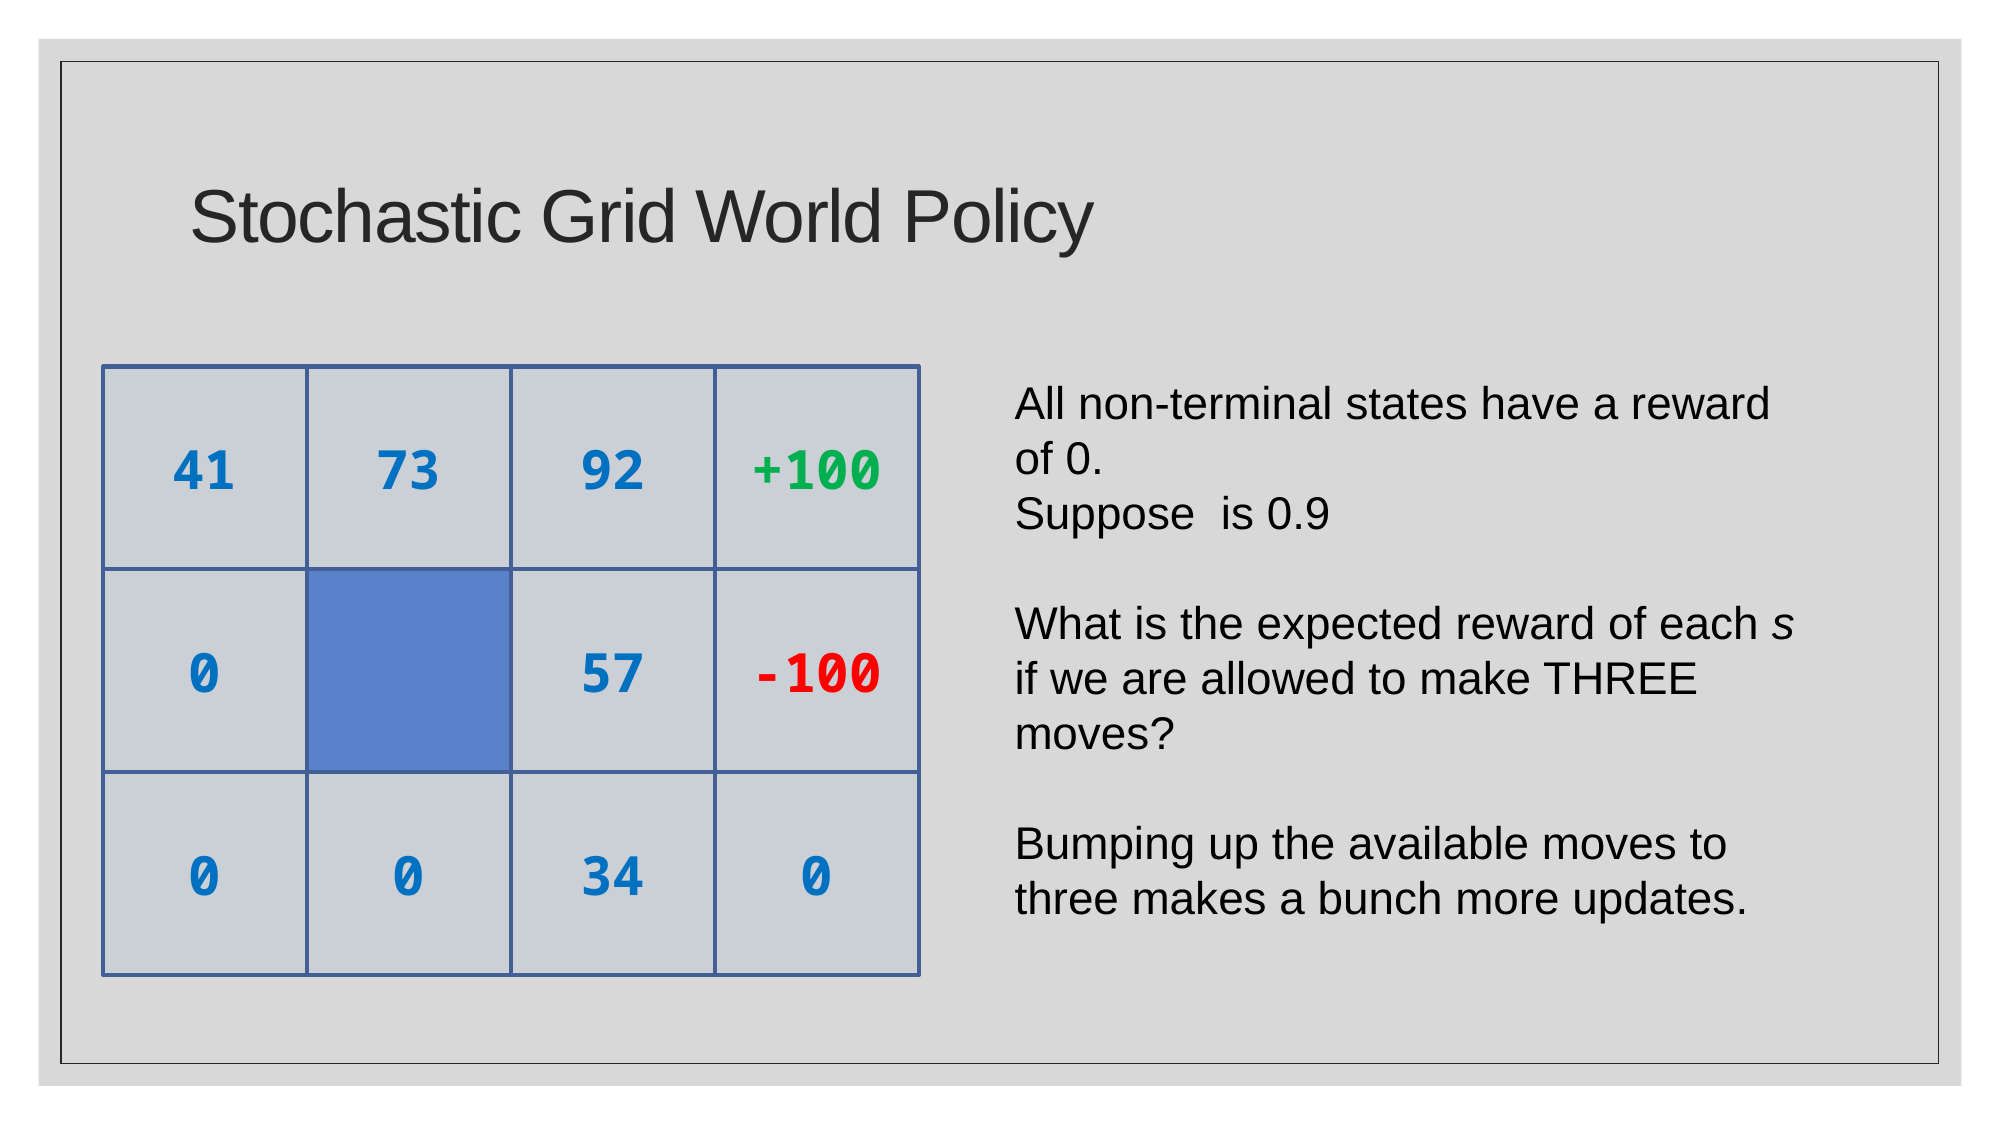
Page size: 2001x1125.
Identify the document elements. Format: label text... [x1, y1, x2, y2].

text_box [103, 366, 919, 975]
title Stochastic Grid World Policy [174, 105, 1825, 331]
